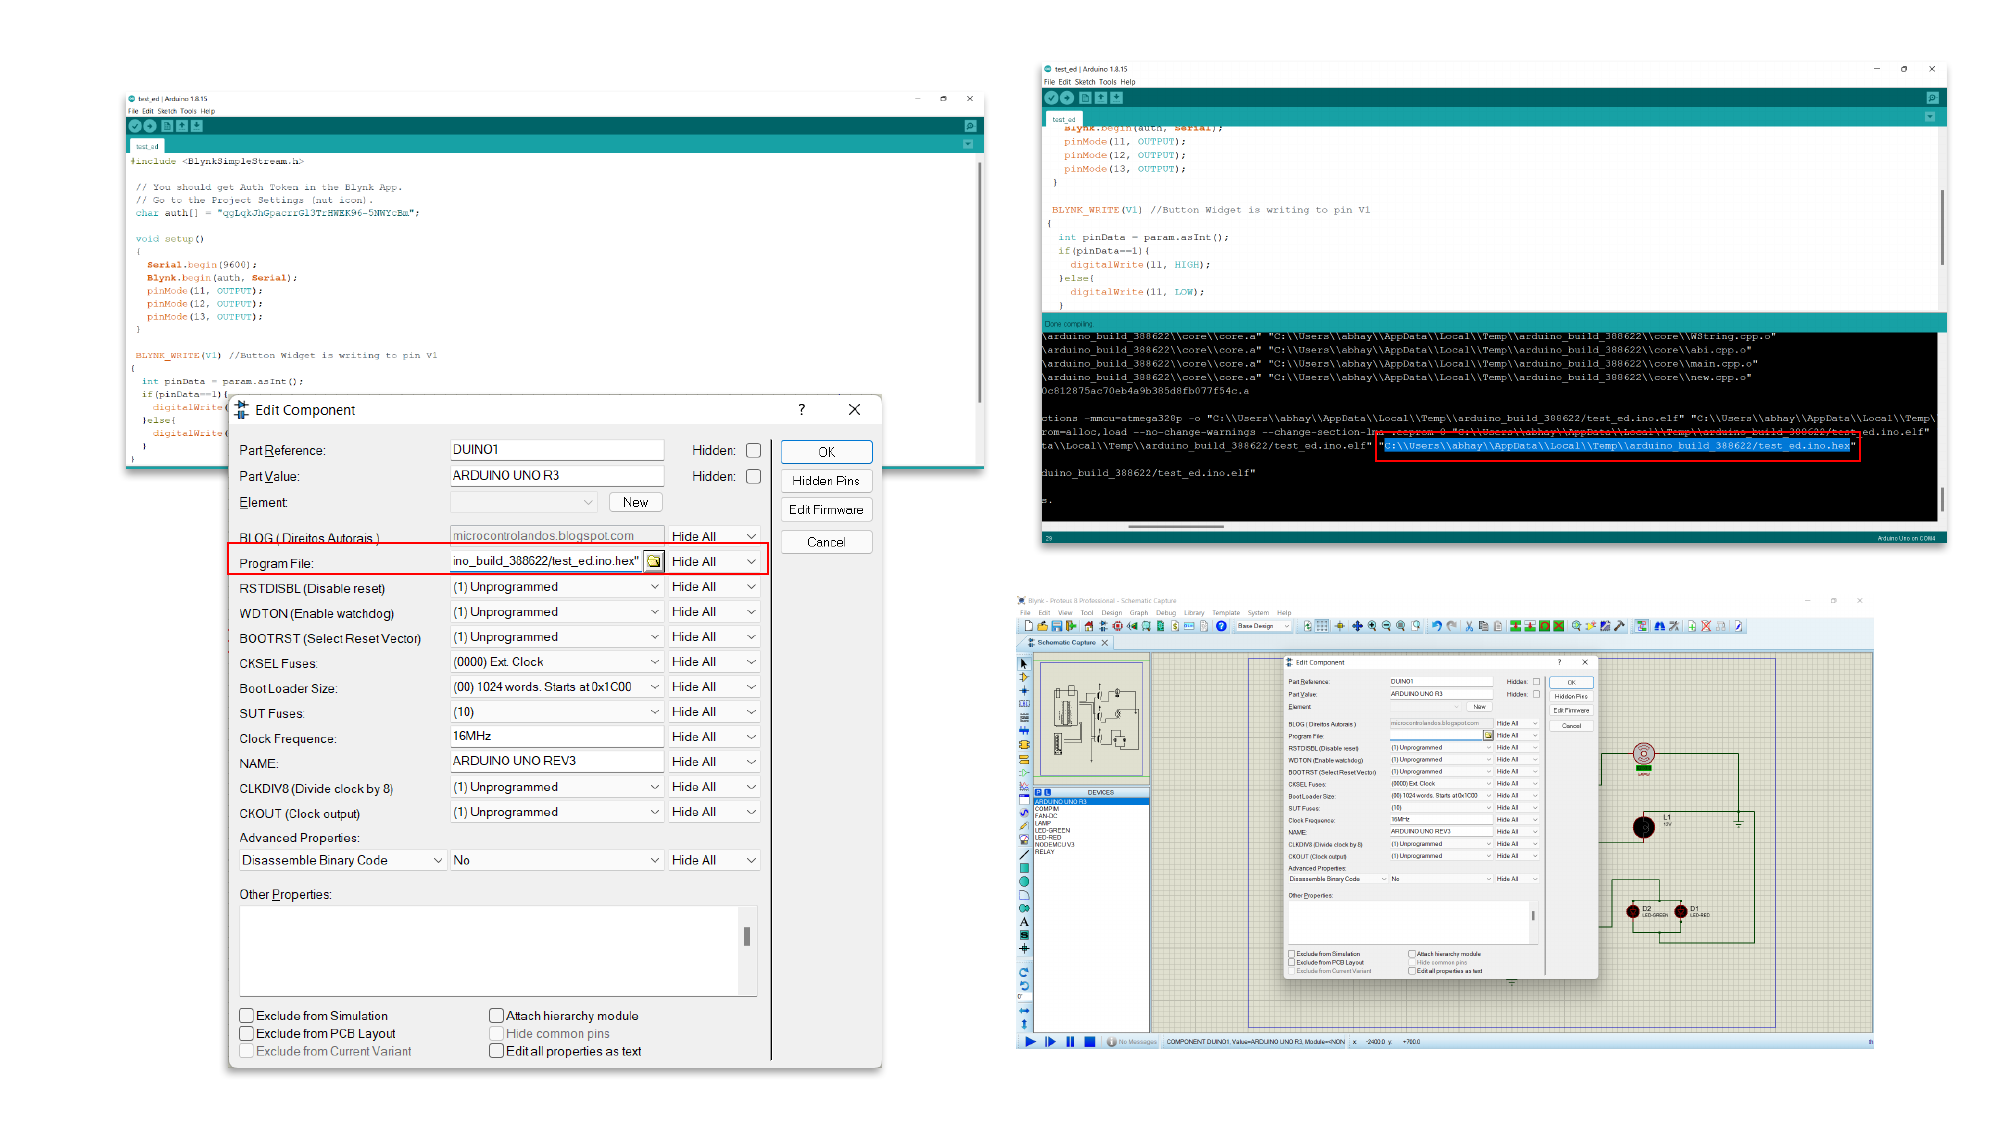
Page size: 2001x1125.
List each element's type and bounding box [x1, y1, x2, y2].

picture [1016, 594, 1874, 1049]
picture [126, 92, 984, 1068]
picture [1042, 62, 1947, 543]
